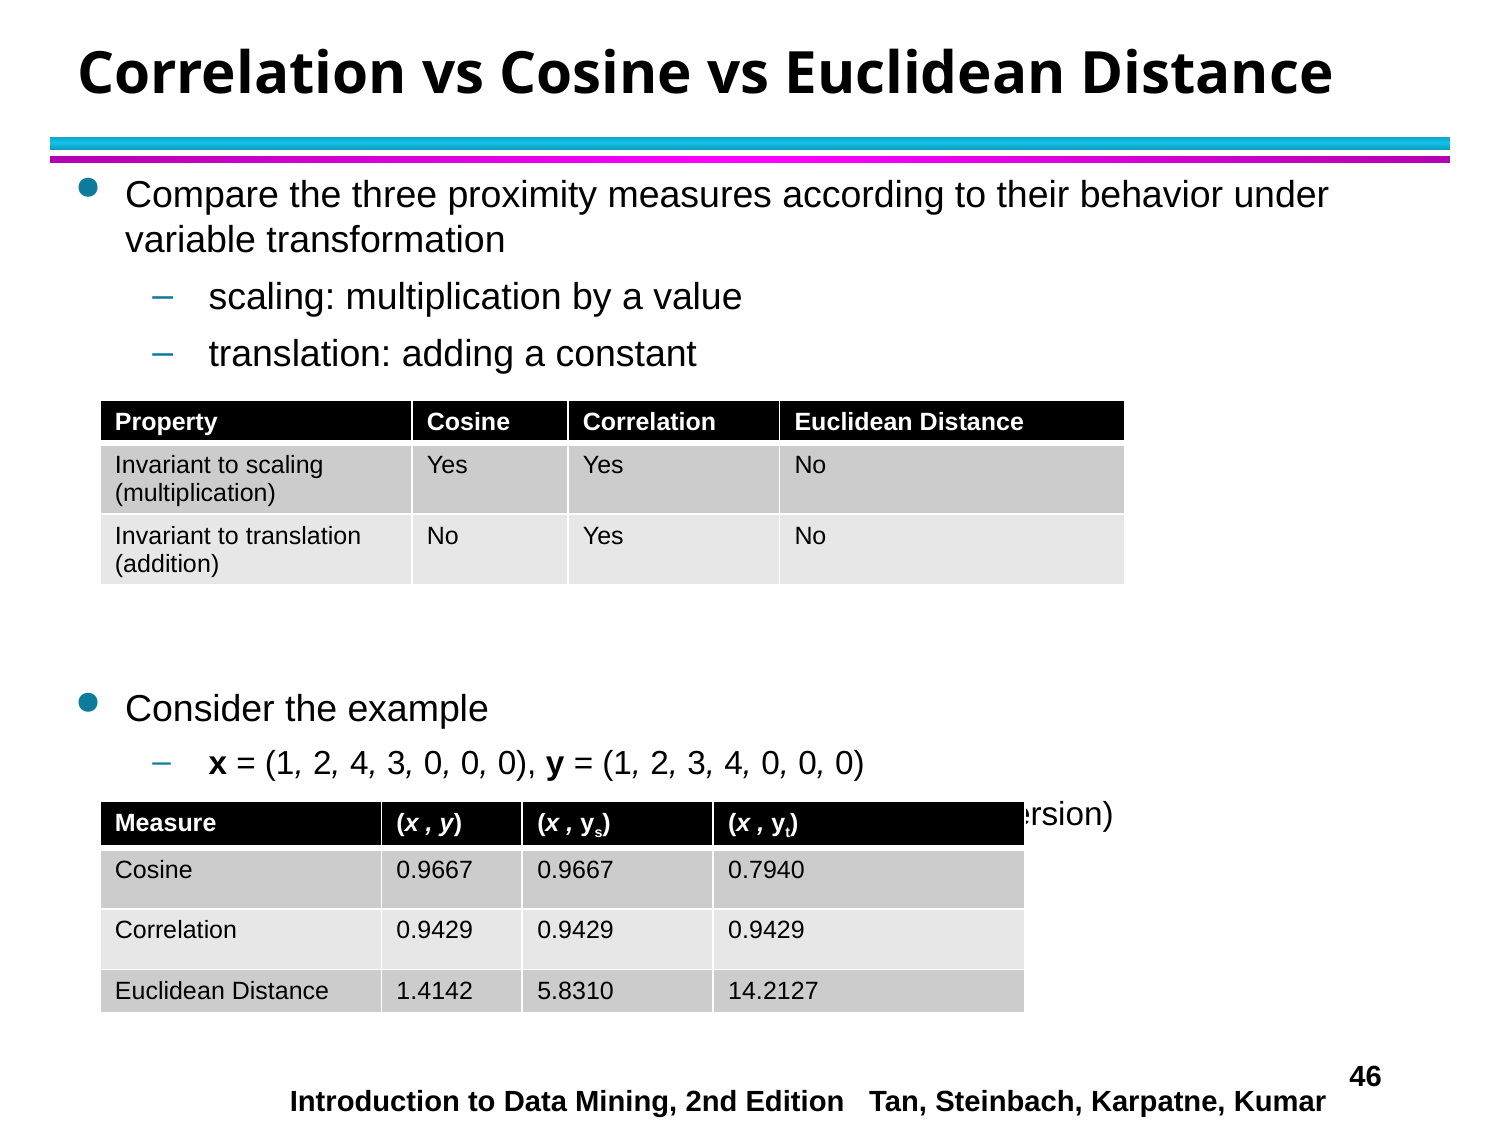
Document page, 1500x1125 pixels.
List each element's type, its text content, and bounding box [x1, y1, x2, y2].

table_cell 0.9667 [523, 851, 712, 908]
table_cell 0.7940 [714, 851, 1024, 908]
table_cell Yes [569, 515, 779, 584]
table_cell 0.9667 [382, 851, 521, 908]
table_header (x , y) [382, 802, 521, 845]
table_cell Yes [413, 446, 567, 513]
table_cell 0.9429 [382, 910, 521, 969]
title Correlation vs Cosine vs Euclidean Distance [62, 24, 1421, 113]
table_cell 0.9429 [523, 910, 712, 969]
table_header Correlation [569, 401, 779, 440]
list Compare the three proximity measures according to their behavior under variable transformation scaling: multiplication by a value translation: adding a constant Consider the example x = (1, 2, 4, 3, 0, 0, 0), y = (1, 2, 3, 4, 0, 0, 0) ys = y * 2 (scaled version of y), yt = y + 5 (translated version) [62, 162, 1428, 1013]
table_header (x , yt) [714, 802, 1024, 845]
table_cell Euclidean Distance [101, 970, 381, 1012]
table_cell Invariant to translation (addition) [101, 515, 411, 584]
table_header Euclidean Distance [780, 401, 1124, 440]
table_cell Yes [569, 446, 779, 513]
table_header Measure [101, 802, 381, 845]
table_cell 0.9429 [714, 910, 1024, 969]
table_cell No [413, 515, 567, 584]
table_header Property [101, 401, 411, 440]
table_cell Cosine [101, 851, 381, 908]
table_header (x , ys) [523, 802, 712, 845]
table_cell Correlation [101, 910, 381, 969]
table_cell No [780, 515, 1124, 584]
table_cell No [780, 446, 1124, 513]
table_cell 1.4142 [382, 970, 521, 1012]
table_cell Invariant to scaling (multiplication) [101, 446, 411, 513]
table_header Cosine [413, 401, 567, 440]
table_cell 5.8310 [523, 970, 712, 1012]
table_cell 14.2127 [714, 970, 1024, 1012]
